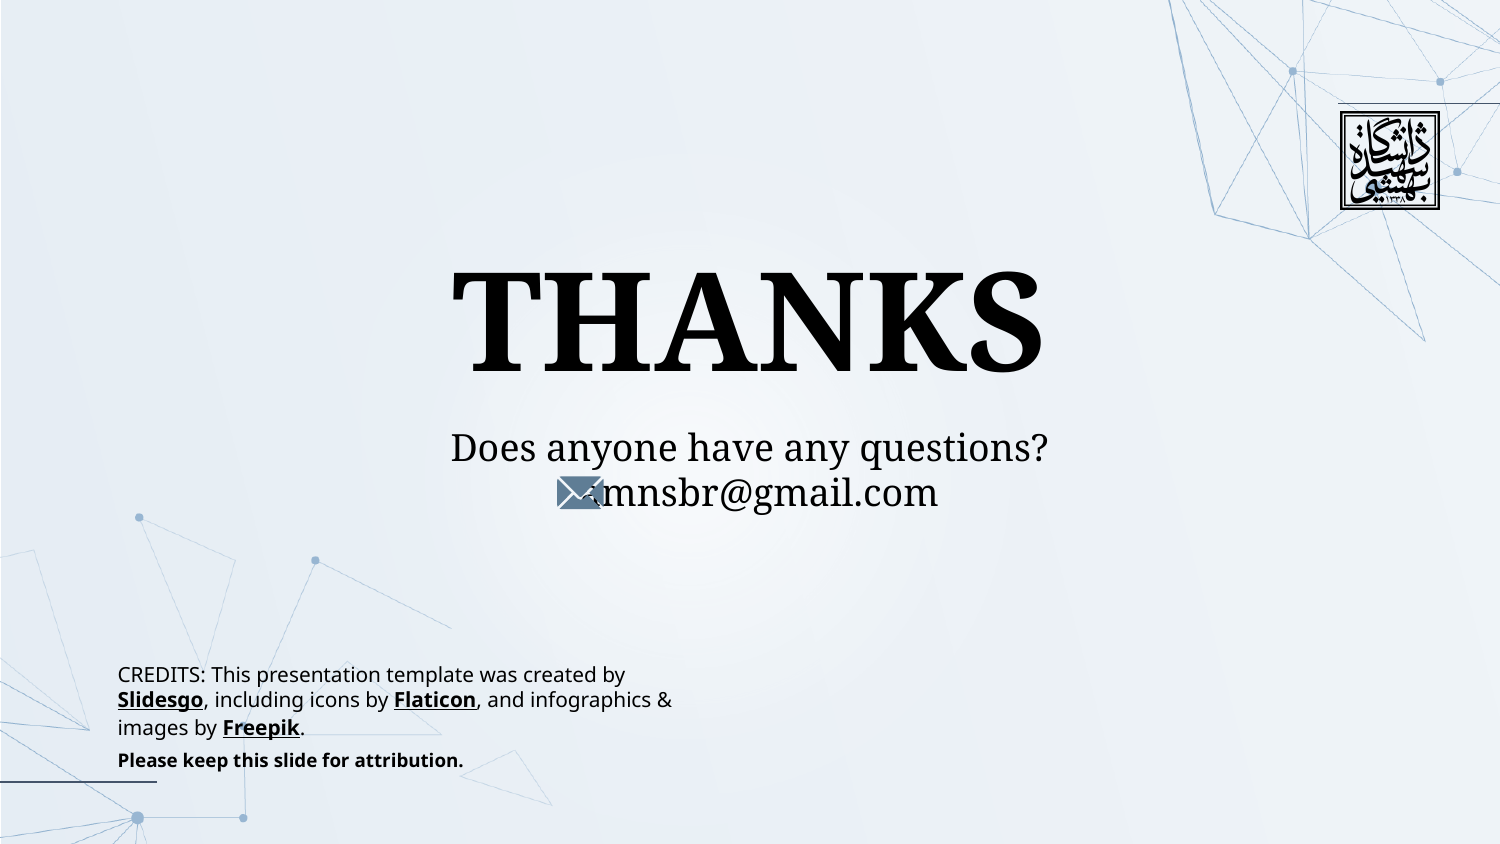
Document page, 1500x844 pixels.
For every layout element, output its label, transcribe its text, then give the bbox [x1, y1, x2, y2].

title THANKS [323, 190, 1177, 415]
picture [1340, 110, 1440, 210]
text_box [556, 476, 605, 510]
subtitle Does anyone have any questions? amnsbr@gmail.com [353, 415, 1147, 522]
